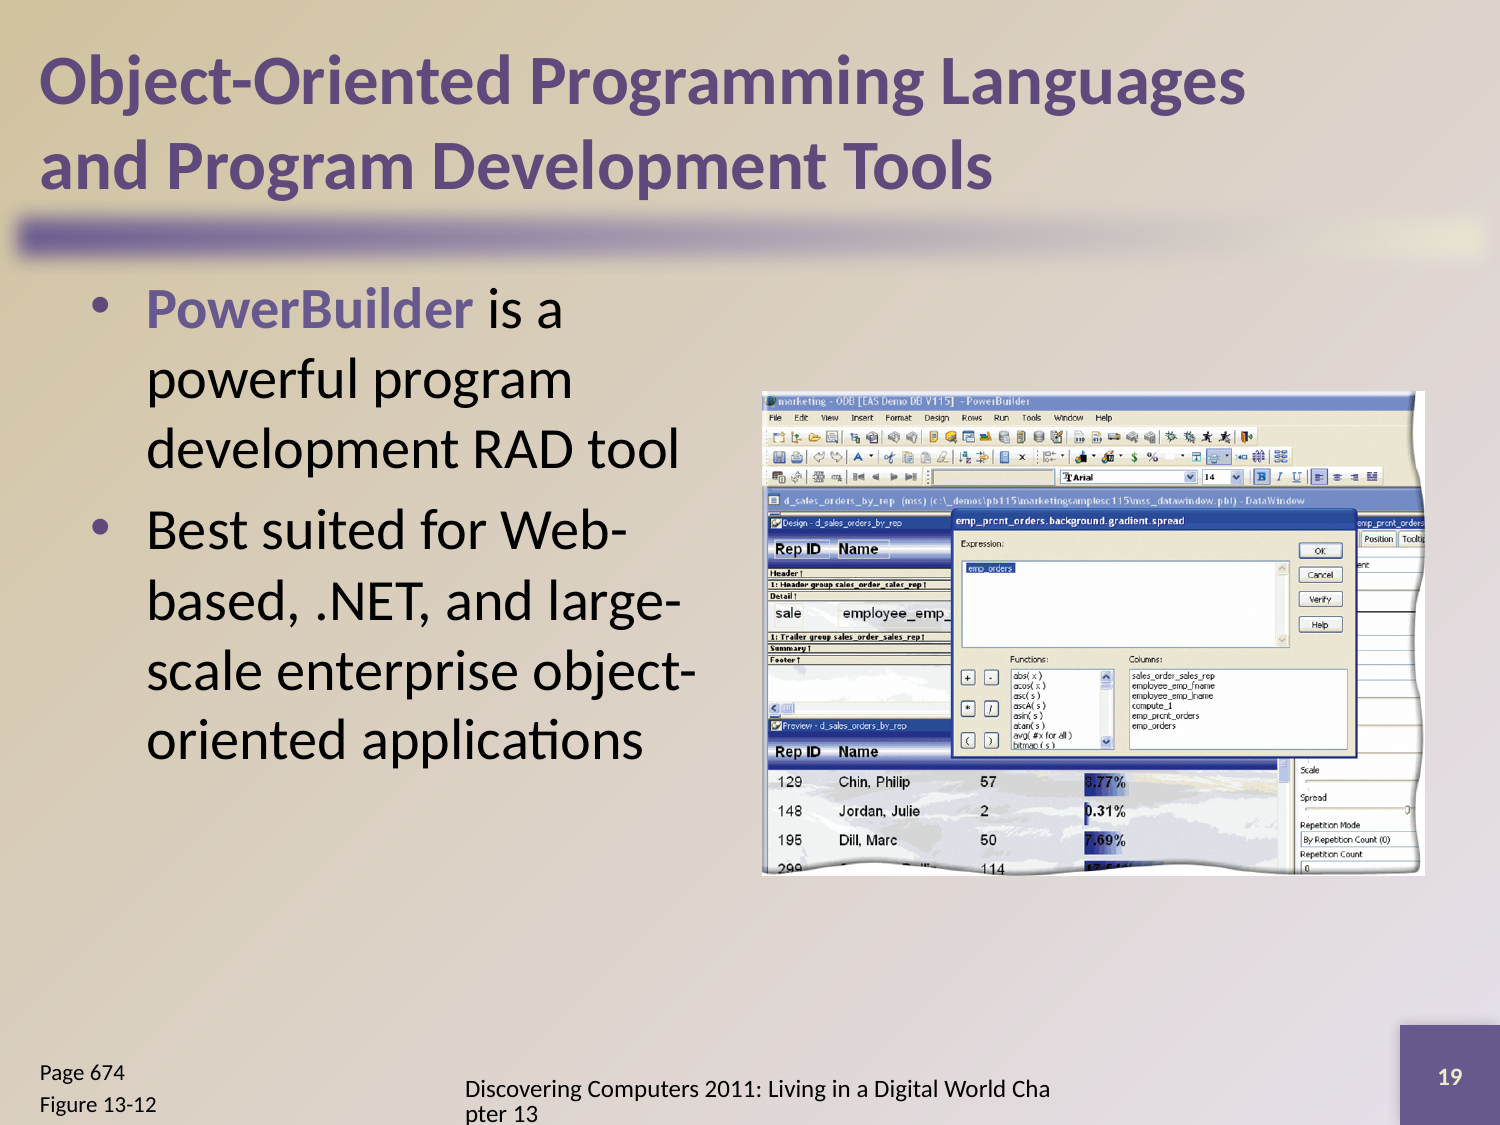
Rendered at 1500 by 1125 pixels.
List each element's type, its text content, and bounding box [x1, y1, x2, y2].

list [762, 391, 1426, 876]
slide_number 19 [1400, 1025, 1500, 1125]
list PowerBuilder is a powerful program development RAD tool Best suited for Web-based, .NET, and large-scale enterprise object-oriented applications [75, 262, 738, 1005]
list Page 674 Figure 13-12 [24, 1050, 300, 1125]
title Object-Oriented Programming Languages and Program Development Tools [24, 24, 1475, 213]
footer Discovering Computers 2011: Living in a Digital World Chapter 13 [450, 1050, 1075, 1125]
